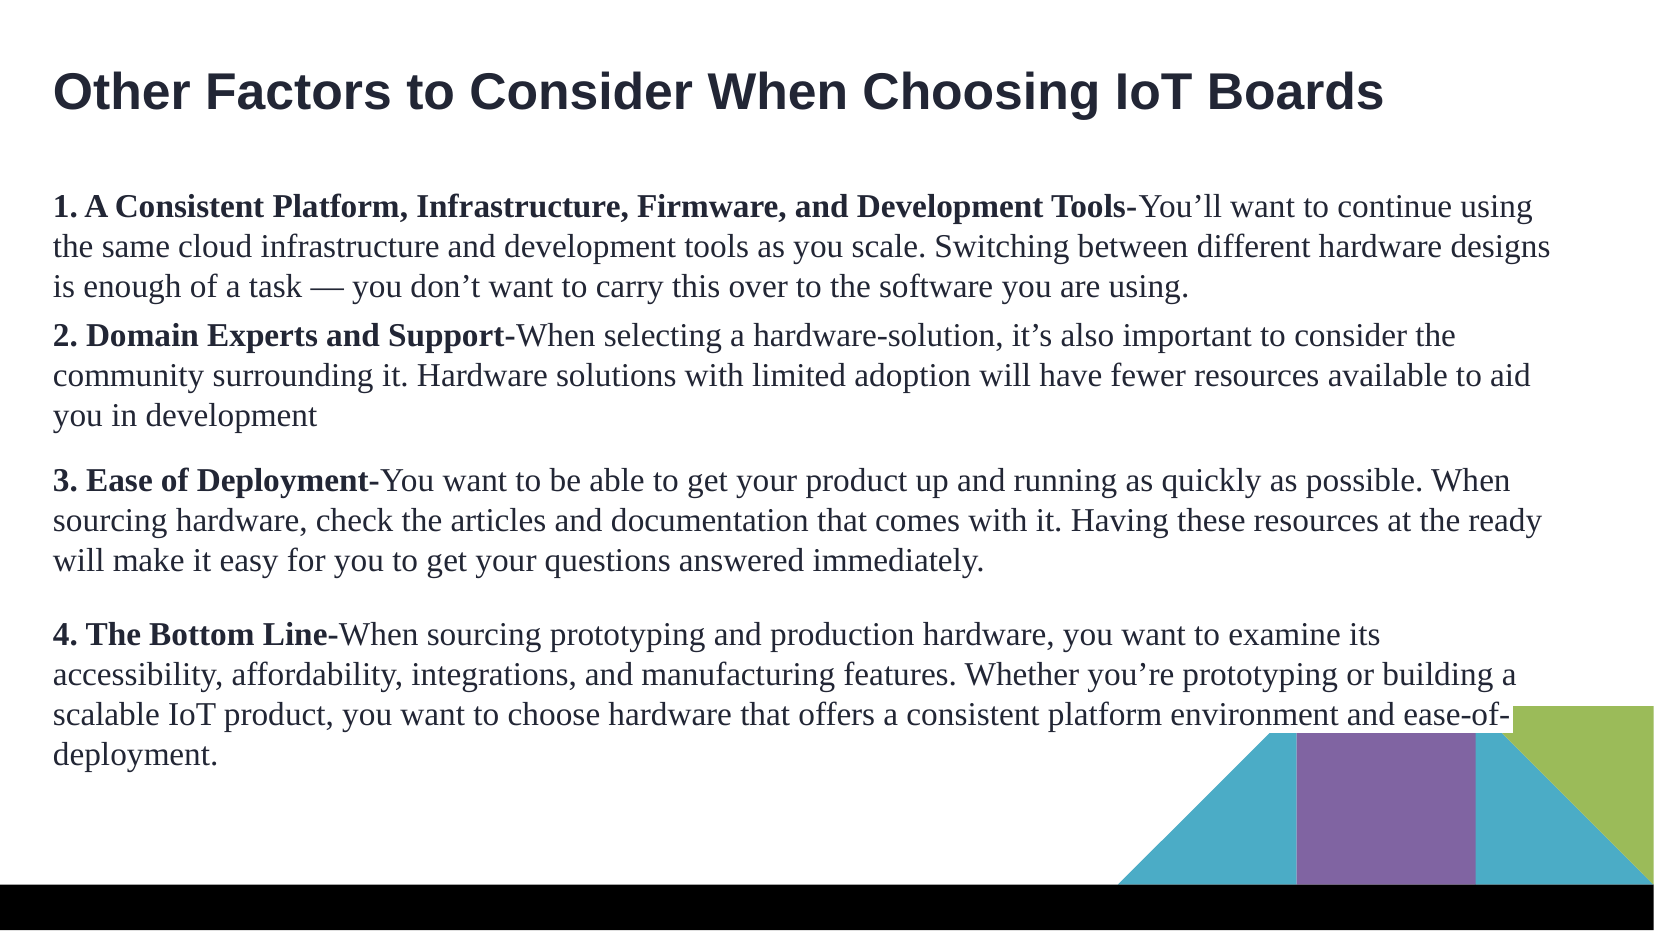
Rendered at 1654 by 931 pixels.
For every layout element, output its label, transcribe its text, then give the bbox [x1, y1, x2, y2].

list 1. A Consistent Platform, Infrastructure, Firmware, and Development Tools-You’ll want to continue using the same cloud infrastructure and development tools as you scale. Switching between different hardware designs is enough of a task — you don’t want to carry this over to the software you are using. 2. Domain Experts and Support-When selecting a hardware-solution, it’s also important to consider the community surrounding it. Hardware solutions with limited adoption will have fewer resources available to aid you in development 3. Ease of Deployment-You want to be able to get your product up and running as quickly as possible. When sourcing hardware, check the articles and documentation that comes with it. Having these resources at the ready will make it easy for you to get your questions answered immediately. 4. The Bottom Line-When sourcing prototyping and production hardware, you want to examine its accessibility, affordability, integrations, and manufacturing features. Whether you’re prototyping or building a scalable IoT product, you want to choose hardware that offers a consistent platform environment and ease-of-deployment. [36, 167, 1578, 896]
title Other Factors to Consider When Choosing IoT Boards [36, 29, 1578, 140]
